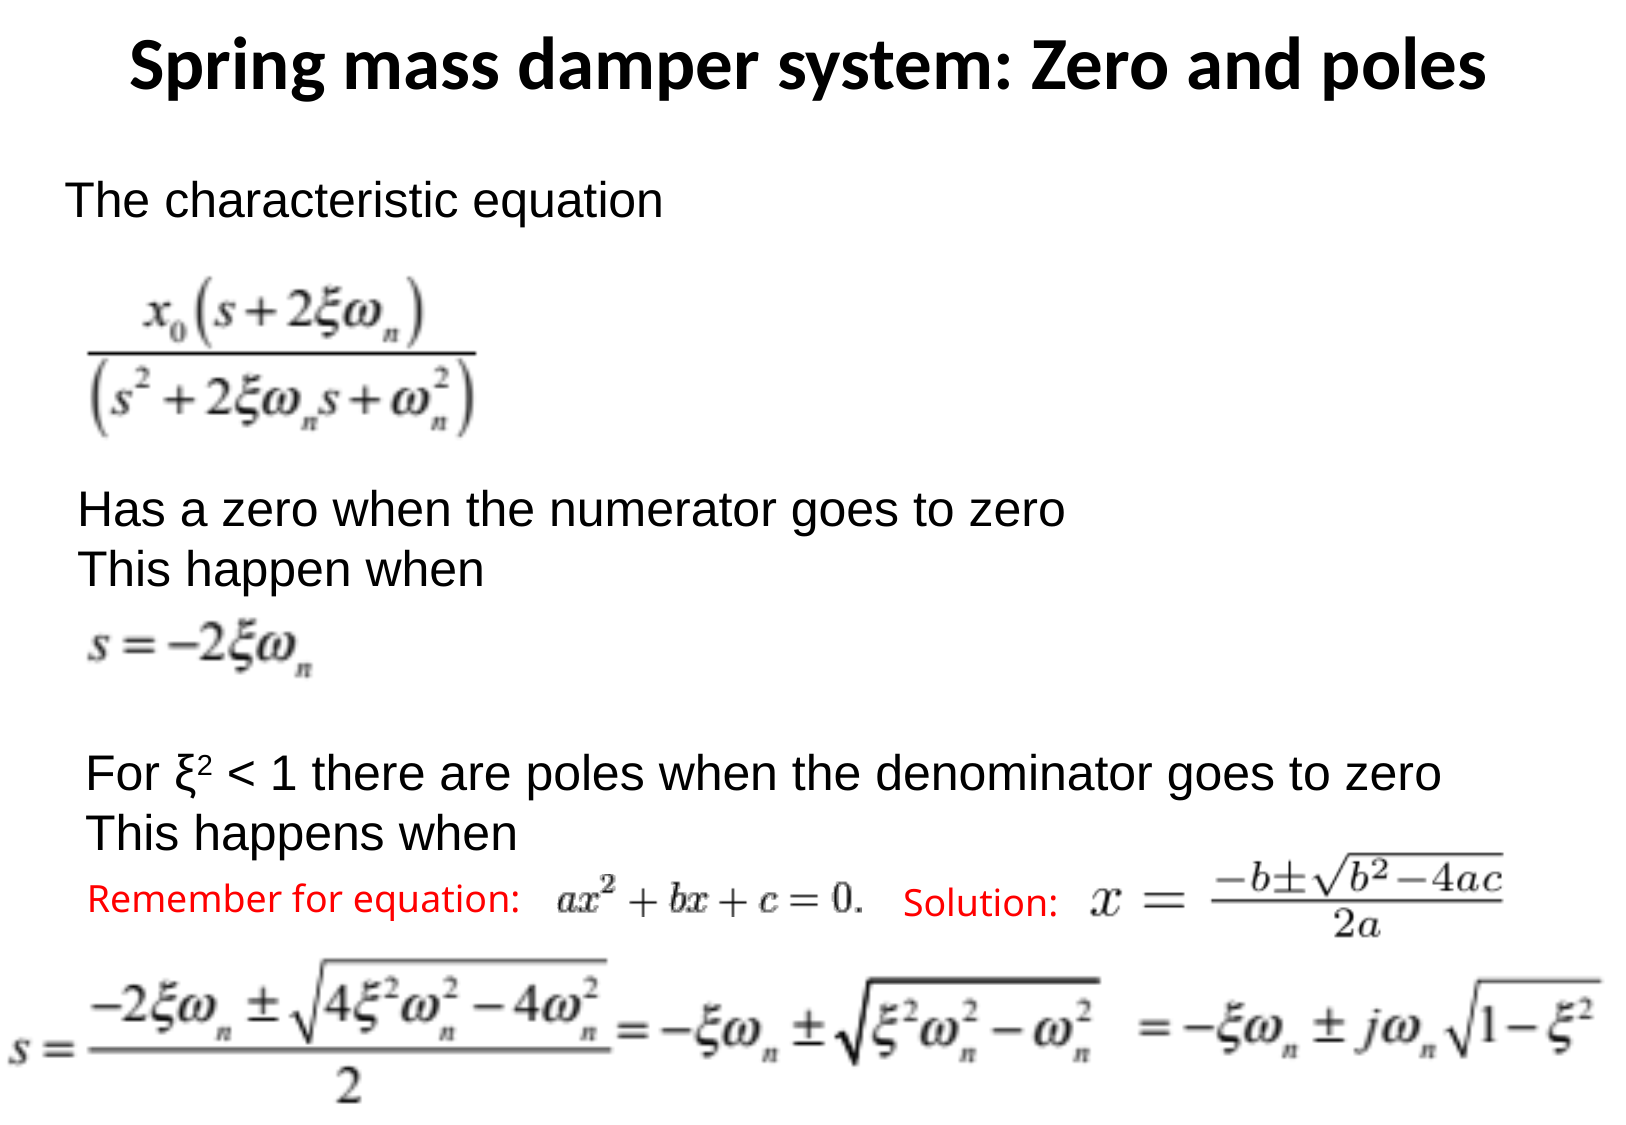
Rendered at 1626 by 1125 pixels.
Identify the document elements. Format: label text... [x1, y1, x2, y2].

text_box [3, 949, 619, 1111]
picture [1068, 824, 1527, 967]
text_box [81, 602, 318, 683]
picture [556, 874, 862, 917]
text_box The characteristic equation [49, 160, 903, 235]
text_box Solution: [888, 871, 1062, 931]
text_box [1133, 968, 1609, 1066]
text_box Has a zero when the numerator goes to zero This happen when [62, 468, 1405, 604]
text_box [82, 267, 485, 445]
text_box Remember for equation: [72, 867, 536, 928]
text_box For ξ2 < 1 there are poles when the denominator goes to zero This happens when [70, 733, 1609, 869]
text_box Spring mass damper system: Zero and poles [77, 0, 1541, 119]
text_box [612, 968, 1105, 1071]
